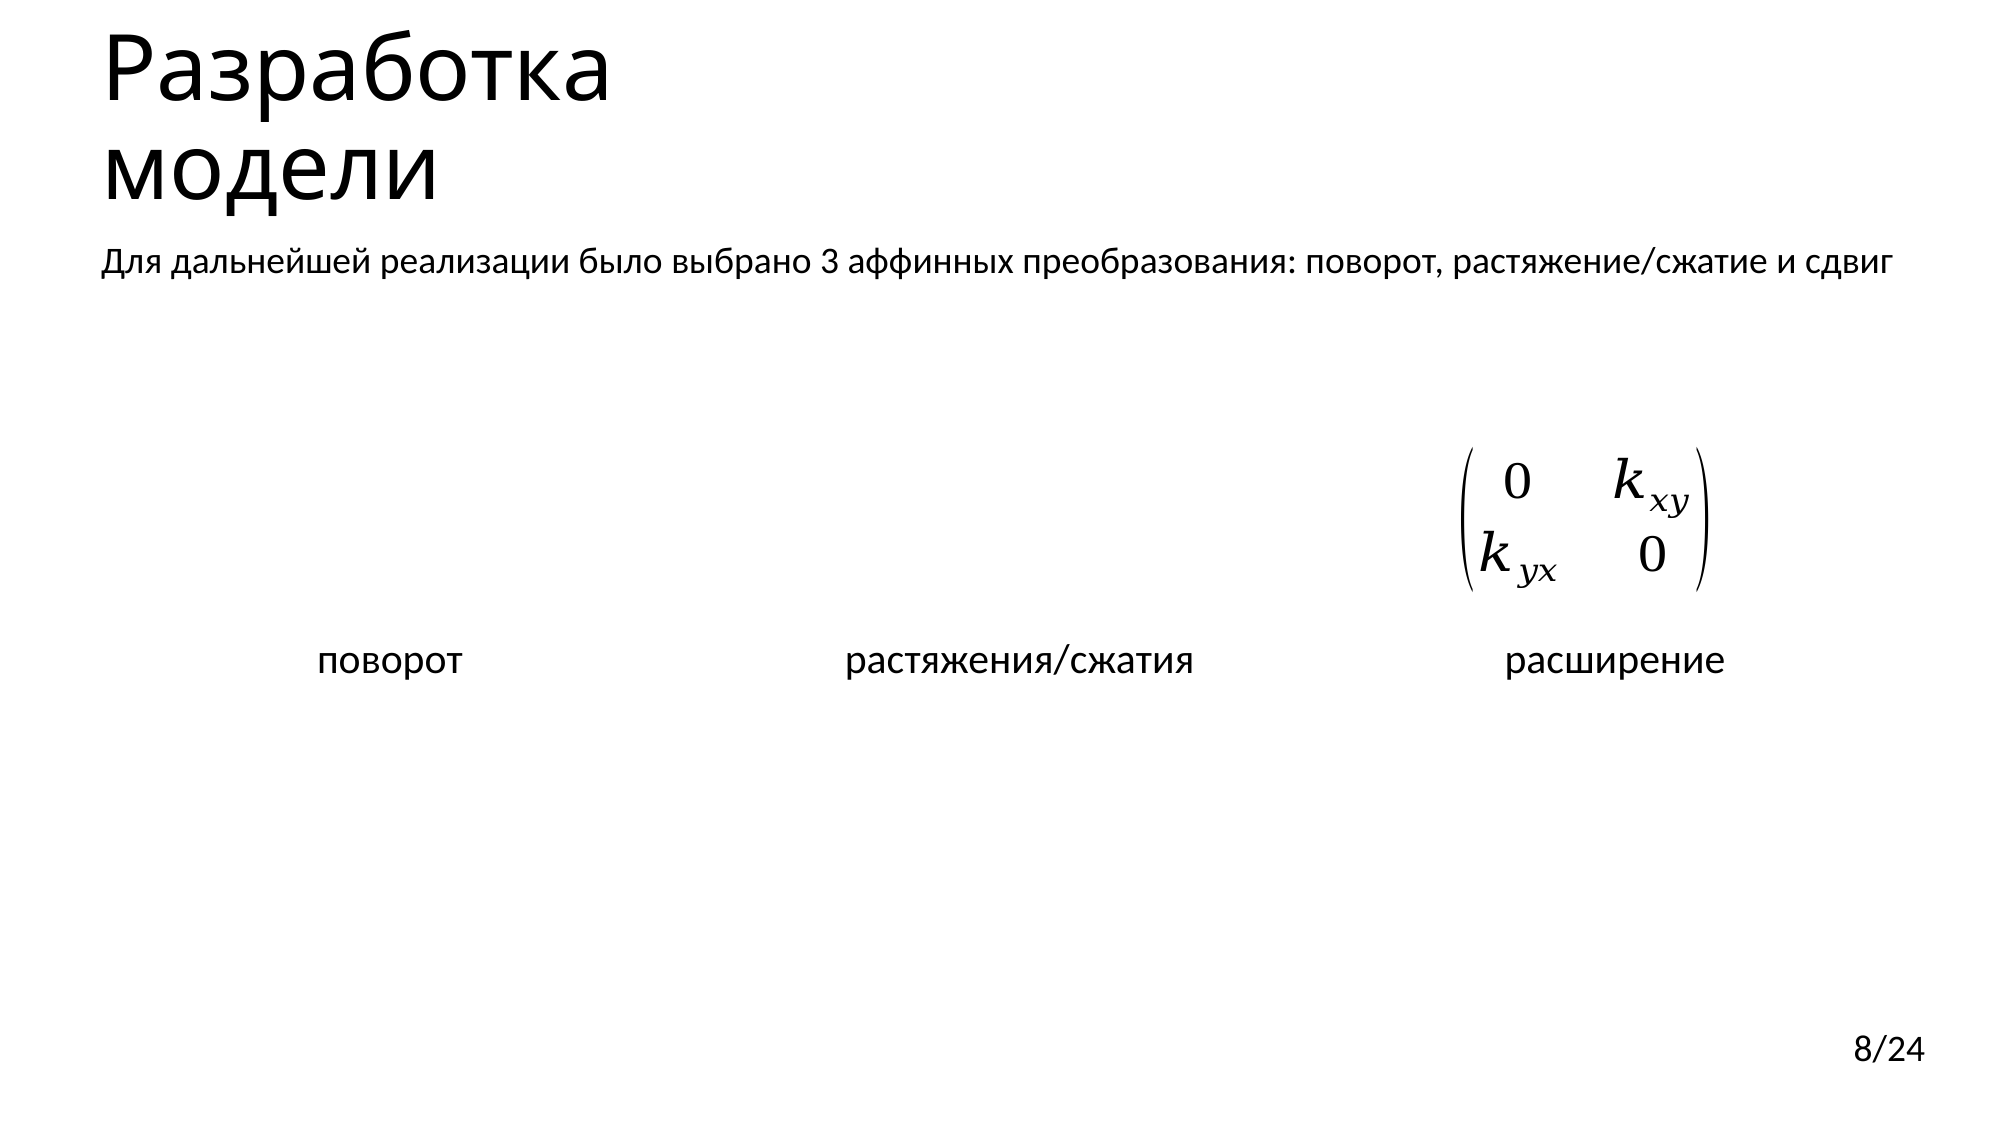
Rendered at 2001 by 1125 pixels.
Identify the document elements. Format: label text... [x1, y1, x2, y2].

text_box растяжения/сжатия [830, 624, 1218, 690]
text_box 8/24 [1811, 1016, 1940, 1076]
text_box расширение [1489, 624, 1756, 690]
text_box Для дальнейшей реализации было выбрано 3 аффинных преобразования: поворот, растяжение/сжатие и сдвиг [86, 228, 1914, 289]
title Разработка модели [86, 11, 927, 228]
text_box поворот [302, 624, 499, 690]
